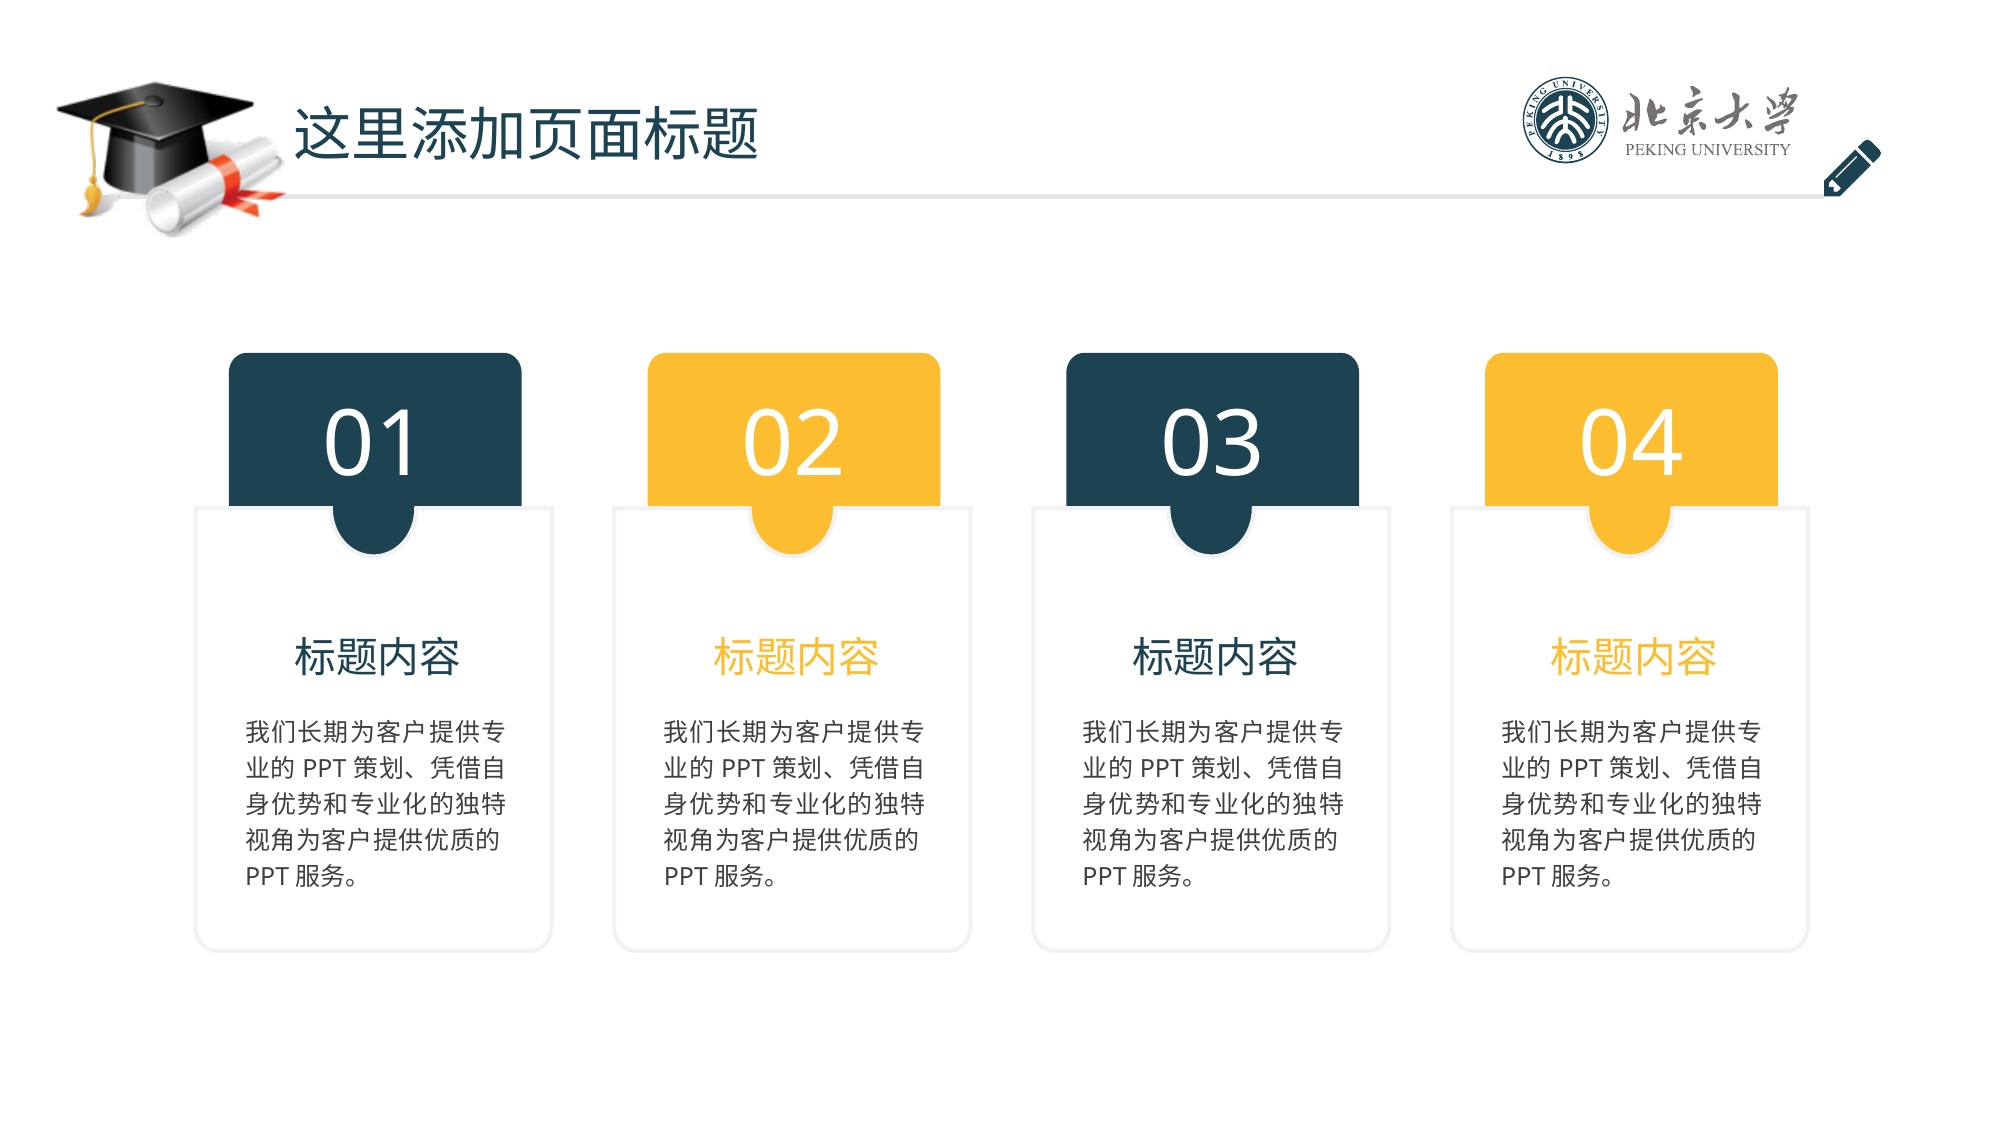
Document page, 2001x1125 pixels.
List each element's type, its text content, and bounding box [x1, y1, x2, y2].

text_box 这里添加页面标题 [278, 89, 807, 176]
text_box 我们长期为客户提供专业的PPT策划、凭借自身优势和专业化的独特视角为客户提供优质的PPT服务。 [230, 703, 522, 898]
text_box 我们长期为客户提供专业的PPT策划、凭借自身优势和专业化的独特视角为客户提供优质的PPT服务。 [1486, 703, 1778, 898]
text_box 标题内容 [1529, 623, 1740, 688]
text_box 标题内容 [1110, 623, 1321, 688]
text_box 04 [1485, 352, 1778, 556]
picture [0, 55, 312, 244]
text_box 02 [647, 352, 941, 556]
text_box 我们长期为客户提供专业的PPT策划、凭借自身优势和专业化的独特视角为客户提供优质的PPT服务。 [1067, 703, 1360, 898]
text_box [1032, 508, 1390, 951]
text_box 我们长期为客户提供专业的PPT策划、凭借自身优势和专业化的独特视角为客户提供优质的PPT服务。 [648, 703, 941, 898]
text_box [1451, 508, 1808, 951]
text_box 01 [228, 352, 522, 556]
text_box [195, 508, 552, 951]
text_box 标题内容 [272, 623, 484, 688]
text_box 03 [1066, 352, 1360, 556]
text_box [614, 508, 971, 951]
text_box 标题内容 [691, 623, 902, 688]
